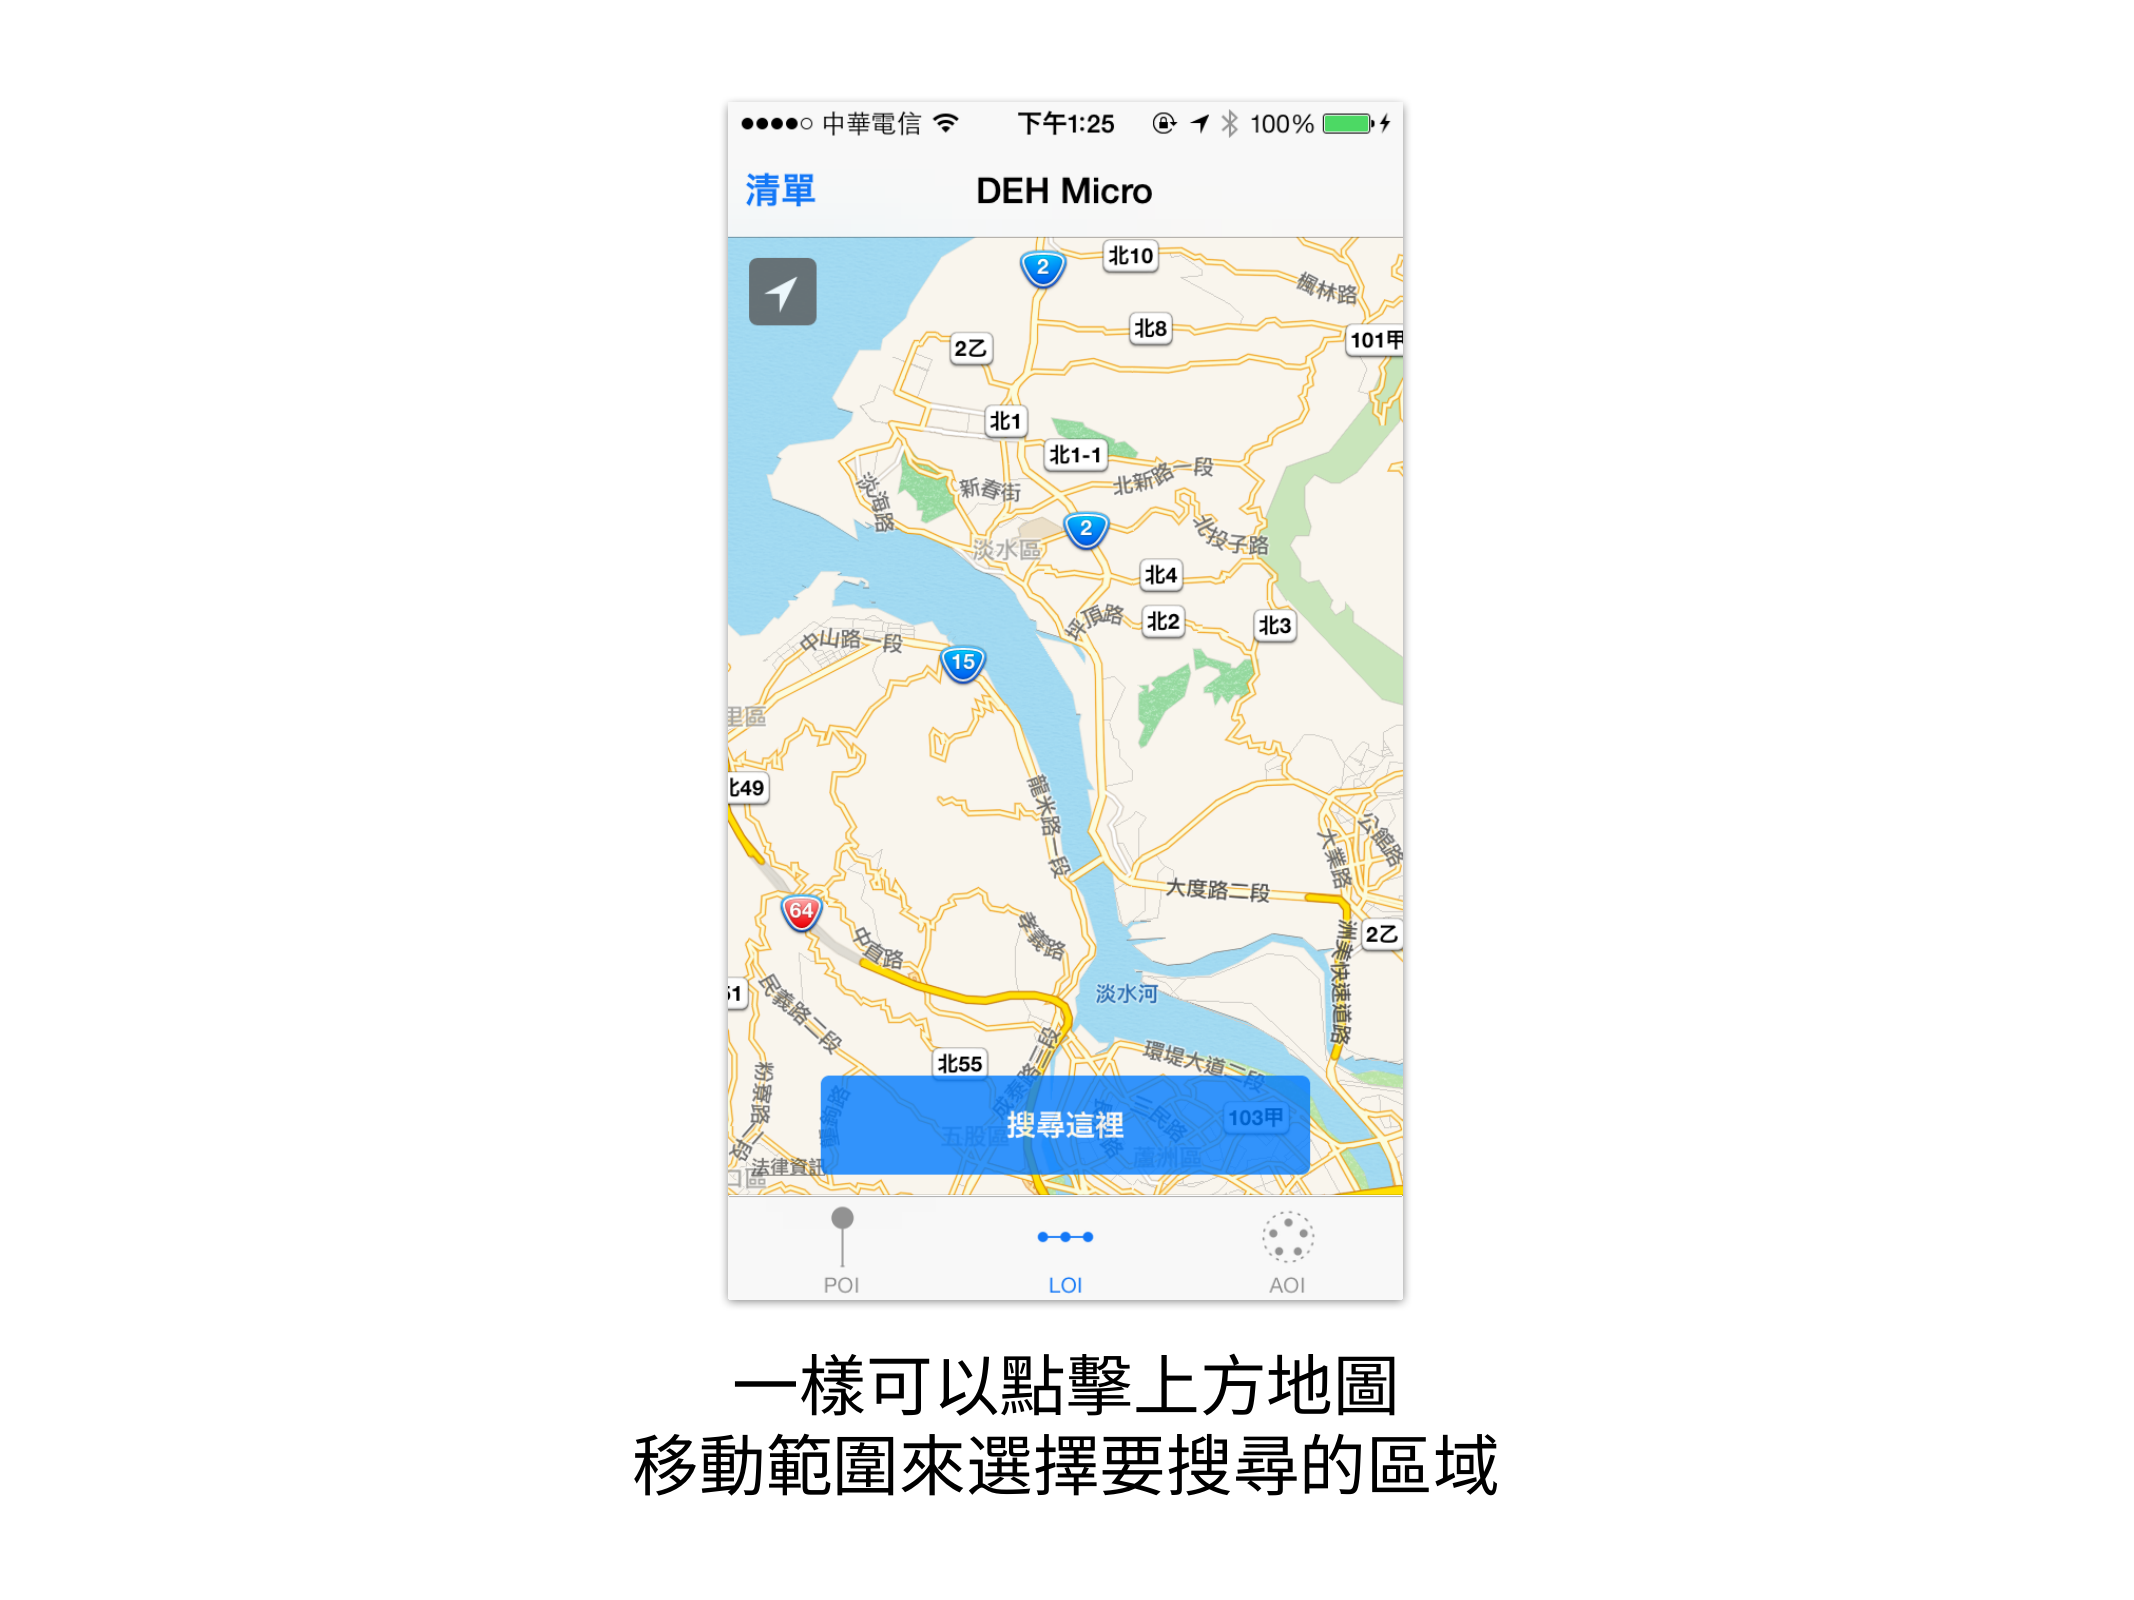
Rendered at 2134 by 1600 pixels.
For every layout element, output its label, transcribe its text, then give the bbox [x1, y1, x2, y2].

list 一樣可以點擊上方地圖 移動範圍來選擇要搜尋的區域 [207, 1343, 1926, 1530]
picture [728, 101, 1403, 1301]
